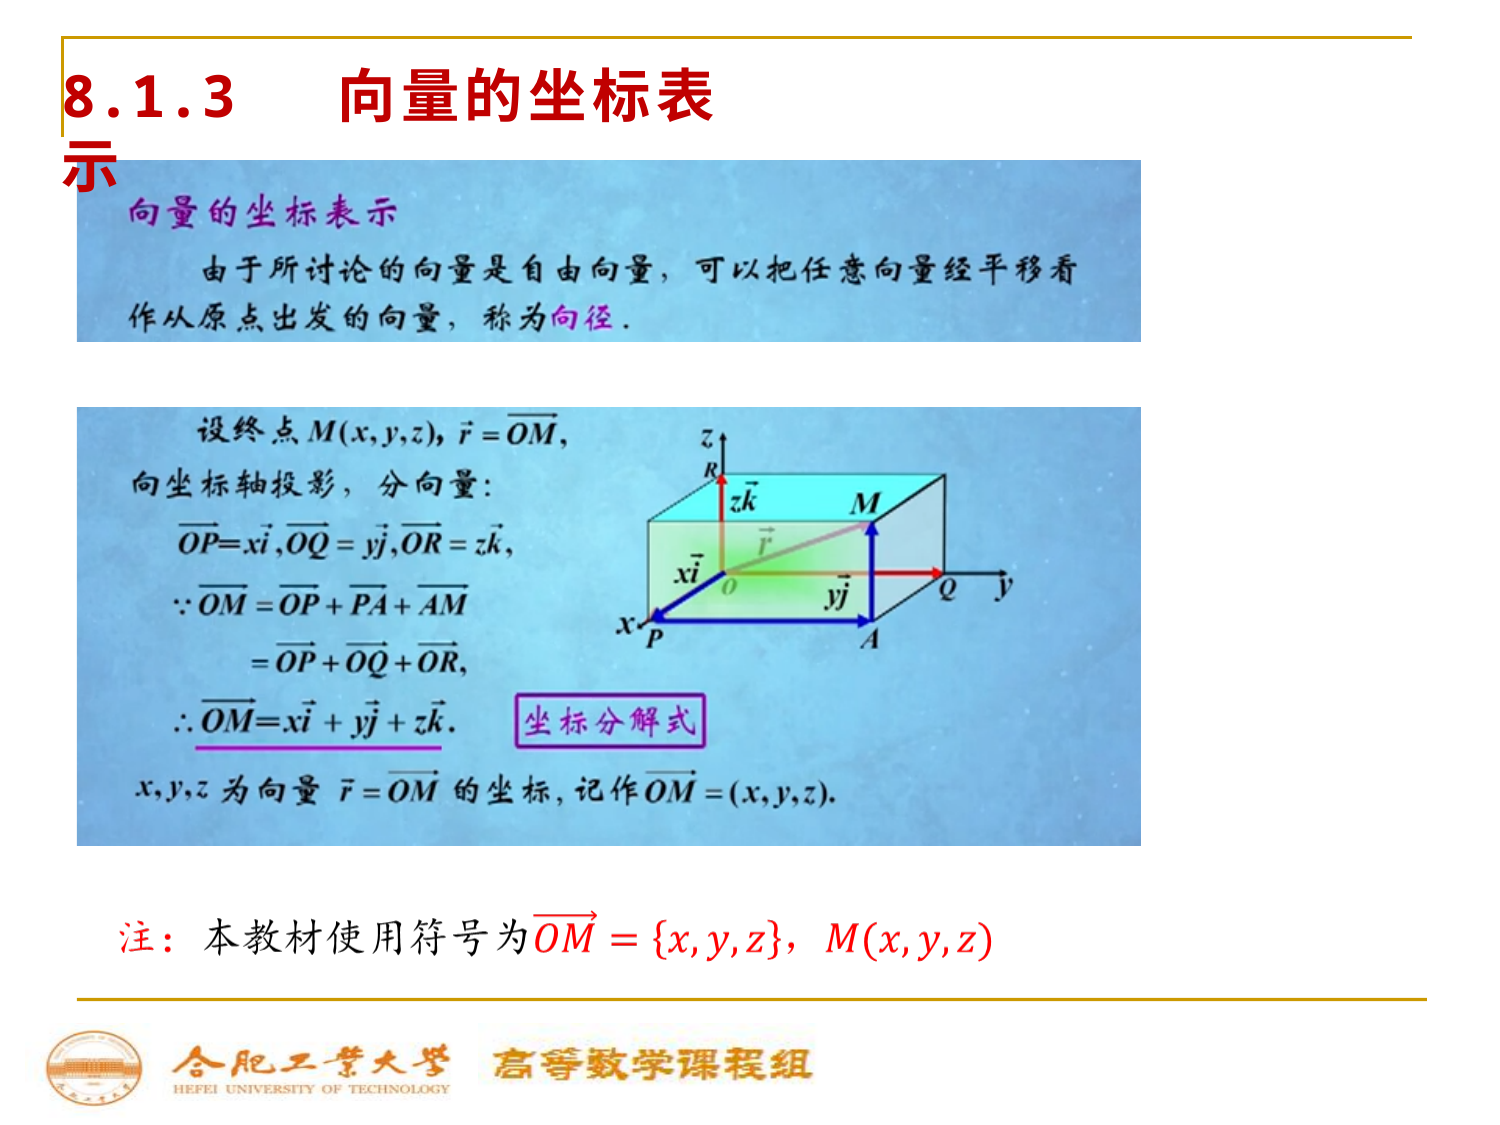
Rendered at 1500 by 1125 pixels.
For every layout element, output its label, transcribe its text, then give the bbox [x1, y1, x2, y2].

text_box 8.1.3 向量的坐标表示 [47, 51, 730, 137]
picture [25, 1023, 457, 1118]
picture [478, 1023, 821, 1096]
text_box [100, 897, 1093, 970]
picture [76, 160, 1142, 342]
picture [76, 406, 1142, 847]
